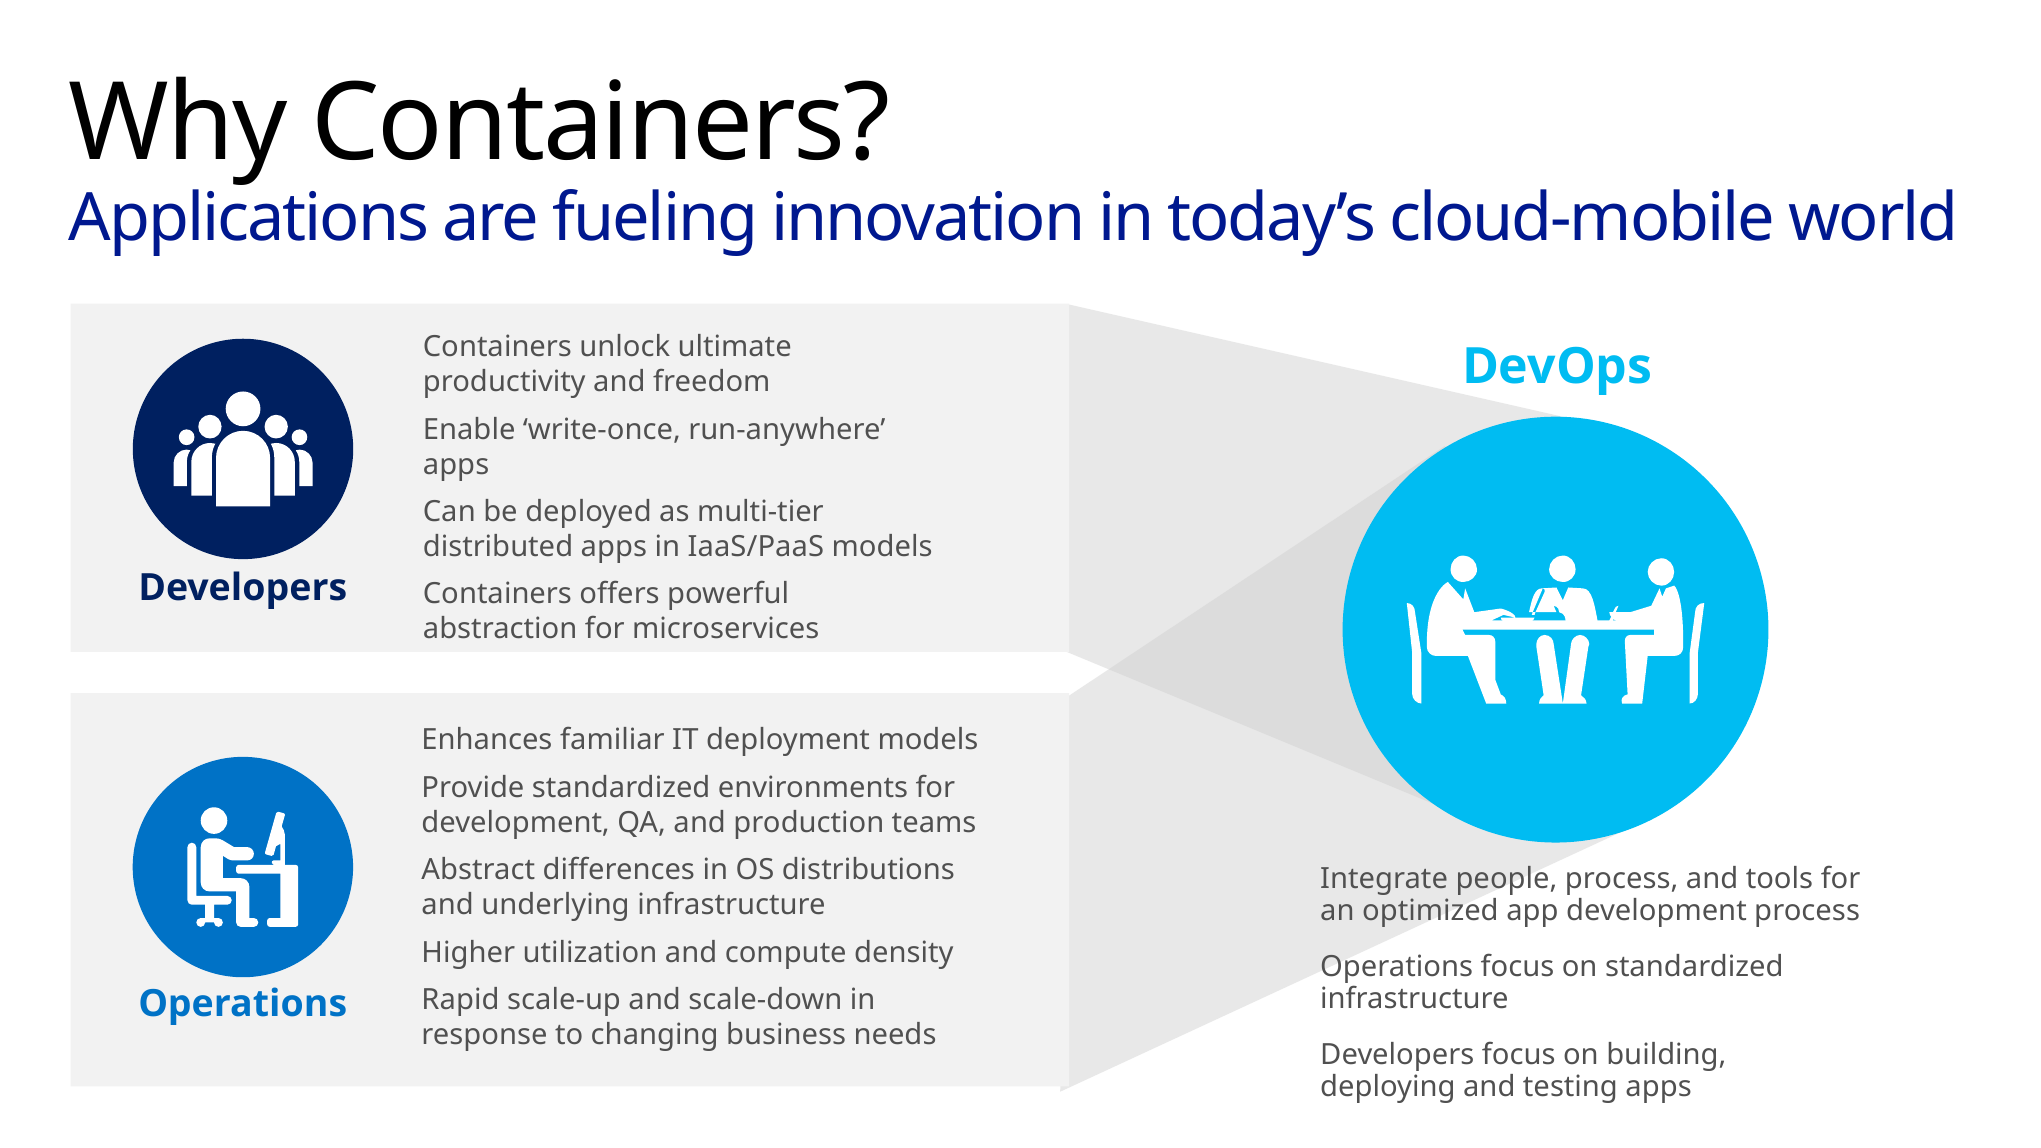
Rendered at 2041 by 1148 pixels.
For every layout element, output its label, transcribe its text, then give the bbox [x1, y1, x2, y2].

text_box [1549, 555, 1576, 582]
text_box [1647, 558, 1675, 586]
text_box [1689, 603, 1705, 704]
title Why Containers? Applications are fueling innovation in today’s cloud-mobile world [45, 51, 1996, 199]
text_box [1450, 555, 1478, 582]
text_box [1406, 603, 1422, 704]
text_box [70, 692, 1070, 1087]
text_box [1342, 419, 1769, 839]
text_box DevOps [1432, 316, 1683, 419]
text_box Integrate people, process, and tools for an optimized app development process Operations focus on standardized infrastructure Developers focus on building, deploying and testing apps [1290, 839, 1949, 1127]
text_box [1600, 833, 1621, 839]
text_box [1426, 581, 1684, 704]
text_box [1067, 303, 1518, 805]
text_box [70, 303, 1070, 653]
text_box [1059, 670, 1511, 1093]
